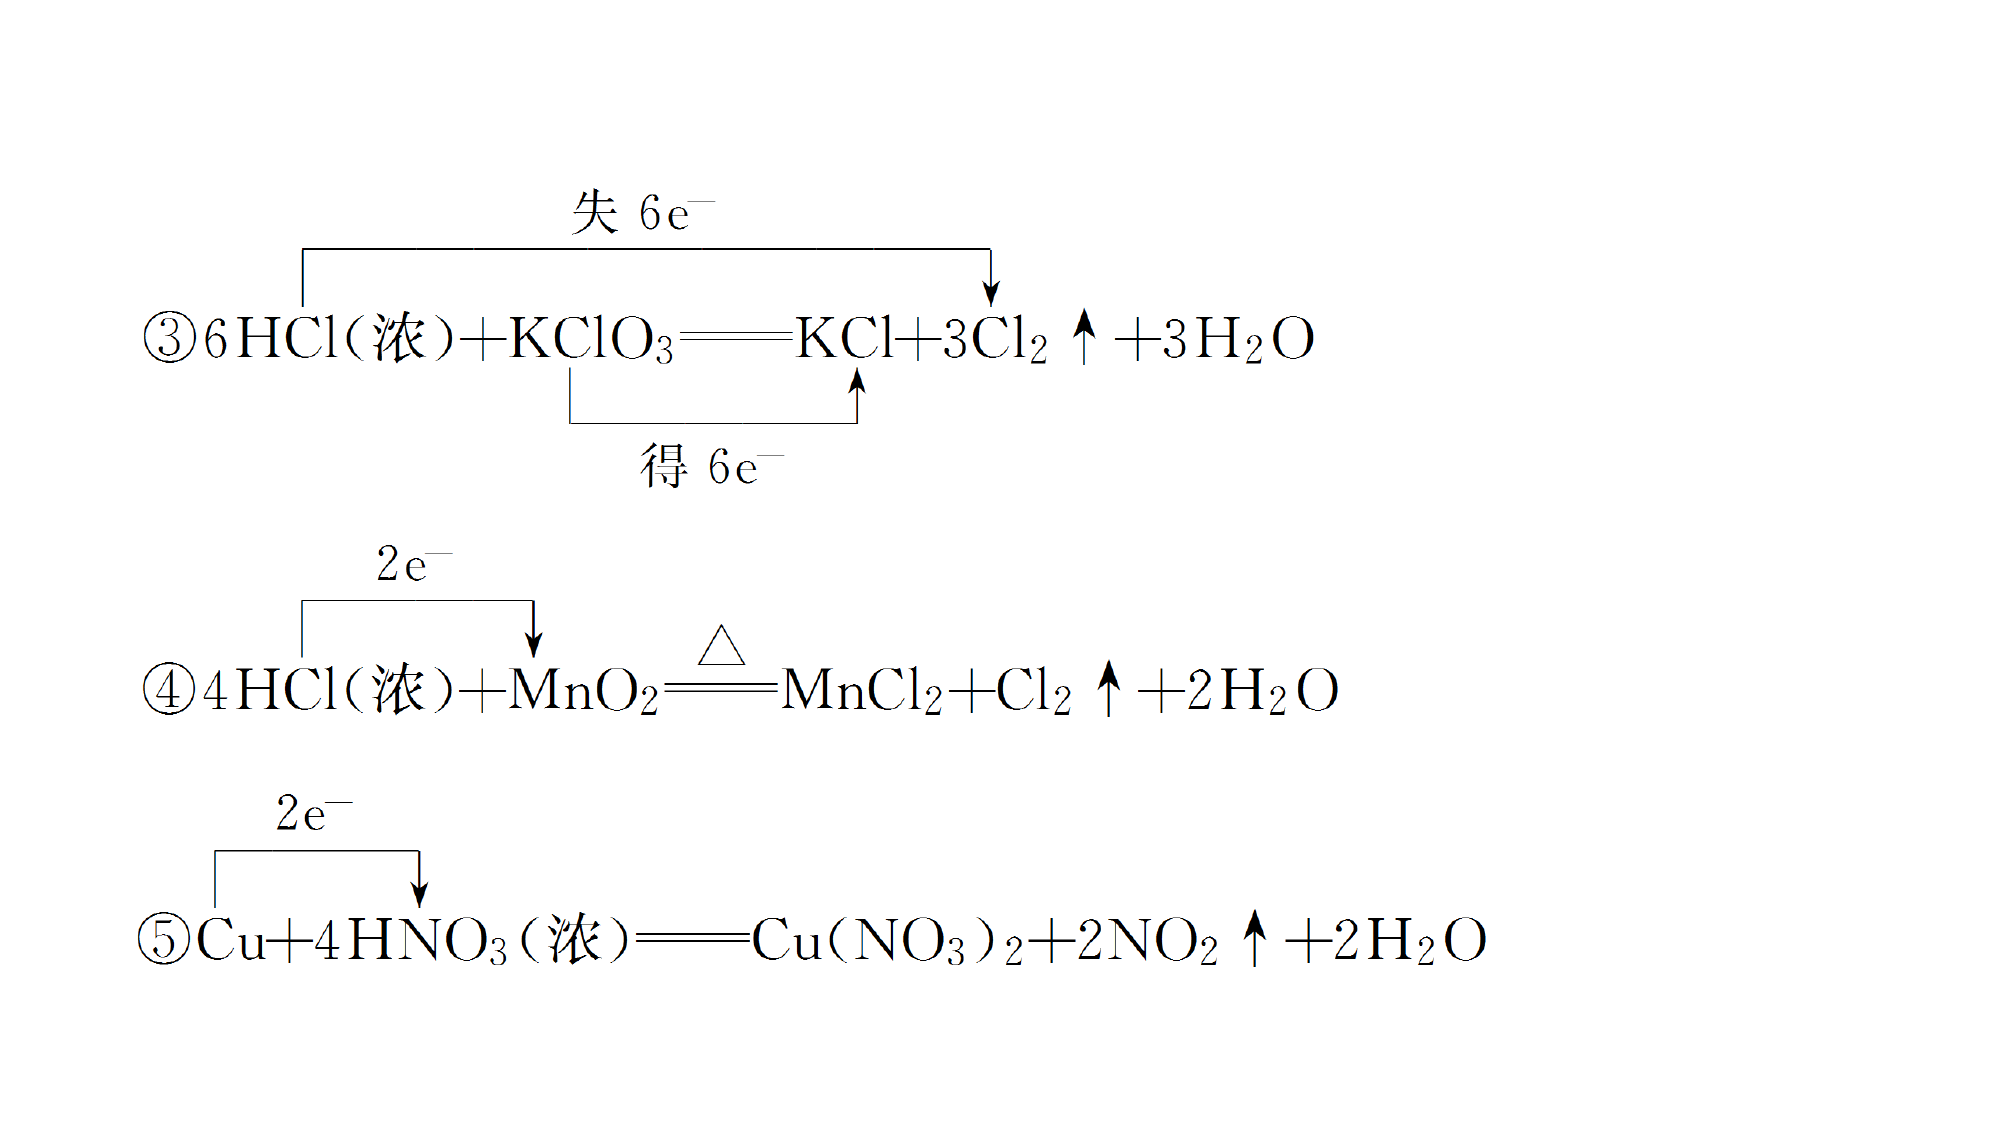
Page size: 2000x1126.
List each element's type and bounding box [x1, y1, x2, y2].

picture [138, 184, 1317, 498]
picture [138, 539, 1347, 719]
picture [131, 789, 1495, 977]
